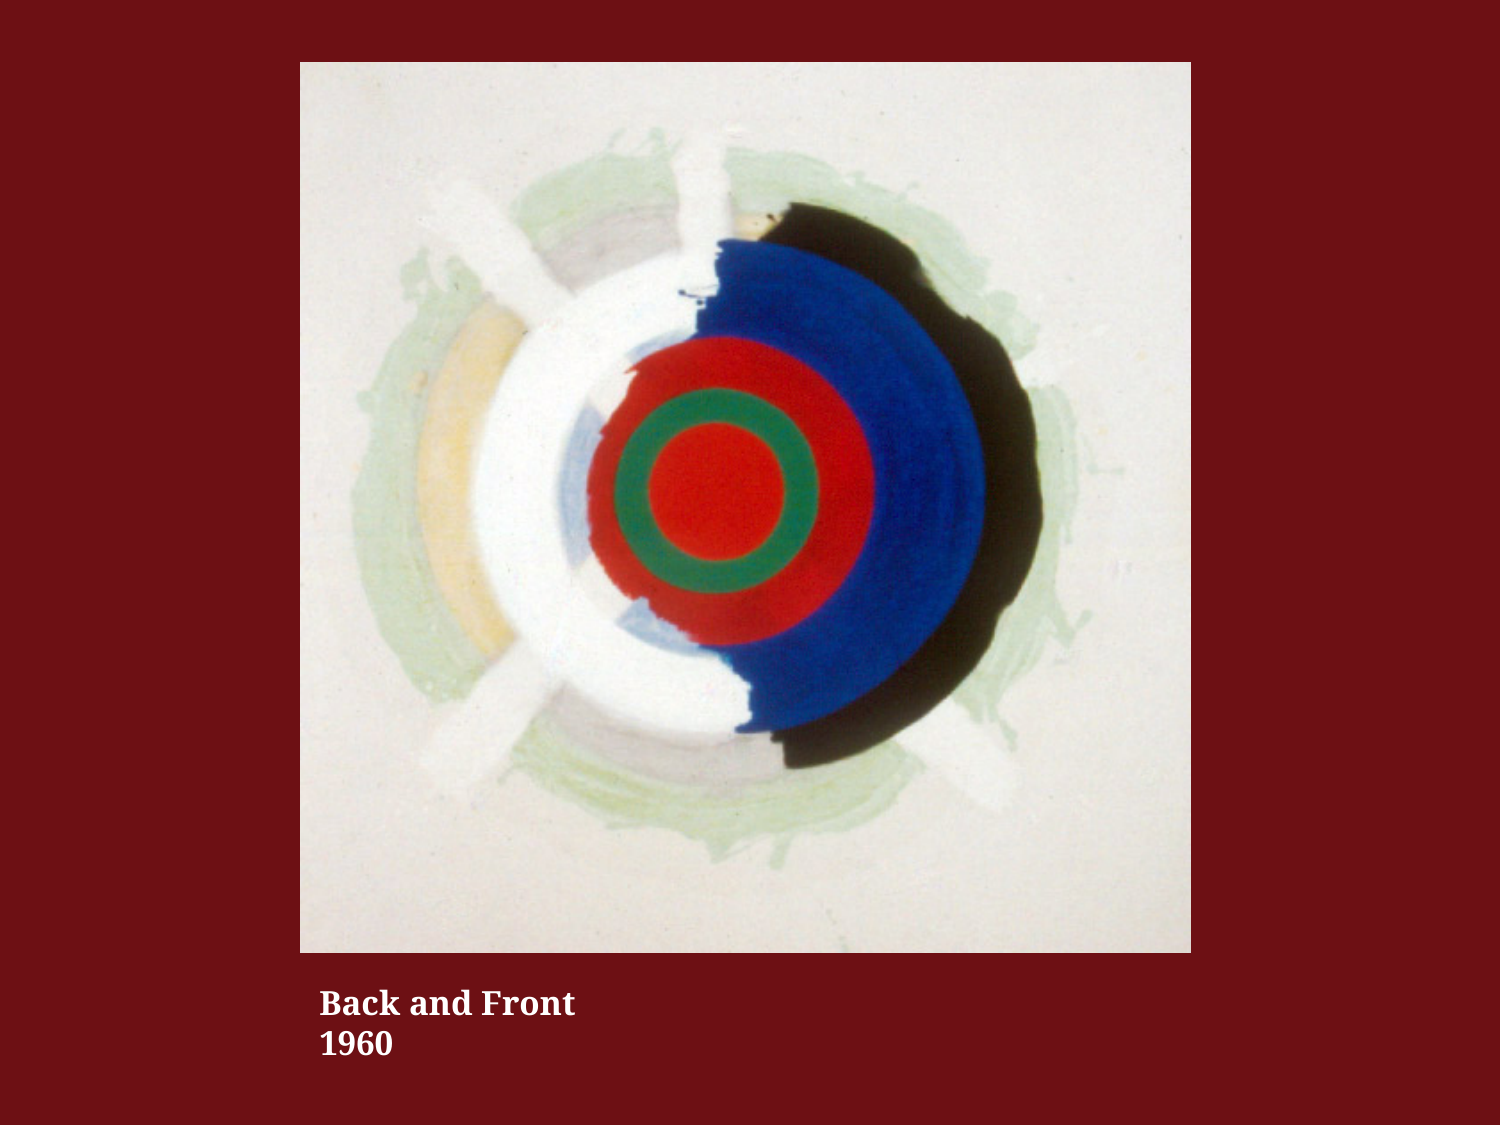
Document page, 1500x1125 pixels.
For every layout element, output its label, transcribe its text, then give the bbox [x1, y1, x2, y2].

text_box Back and Front 1960 [304, 974, 592, 1070]
picture [299, 62, 1191, 954]
